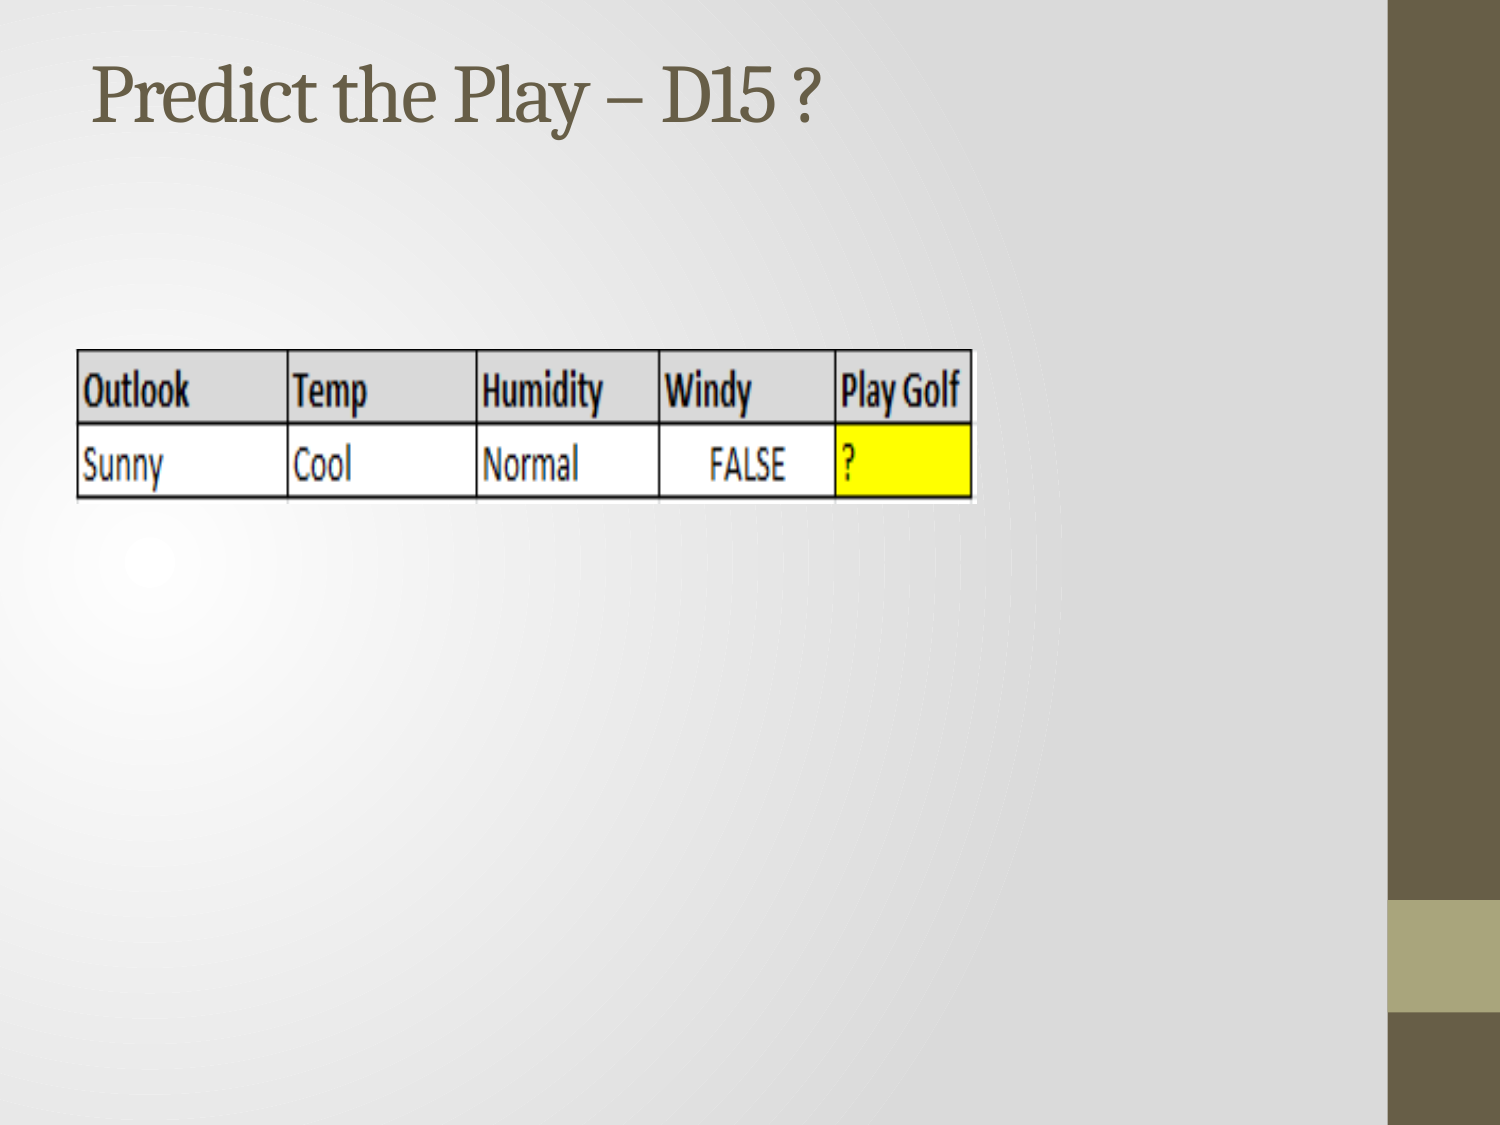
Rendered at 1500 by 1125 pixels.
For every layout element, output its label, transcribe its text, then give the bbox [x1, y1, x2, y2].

title Predict the Play – D15 ? [75, 45, 1140, 233]
picture [74, 349, 977, 504]
list [75, 262, 1325, 1050]
